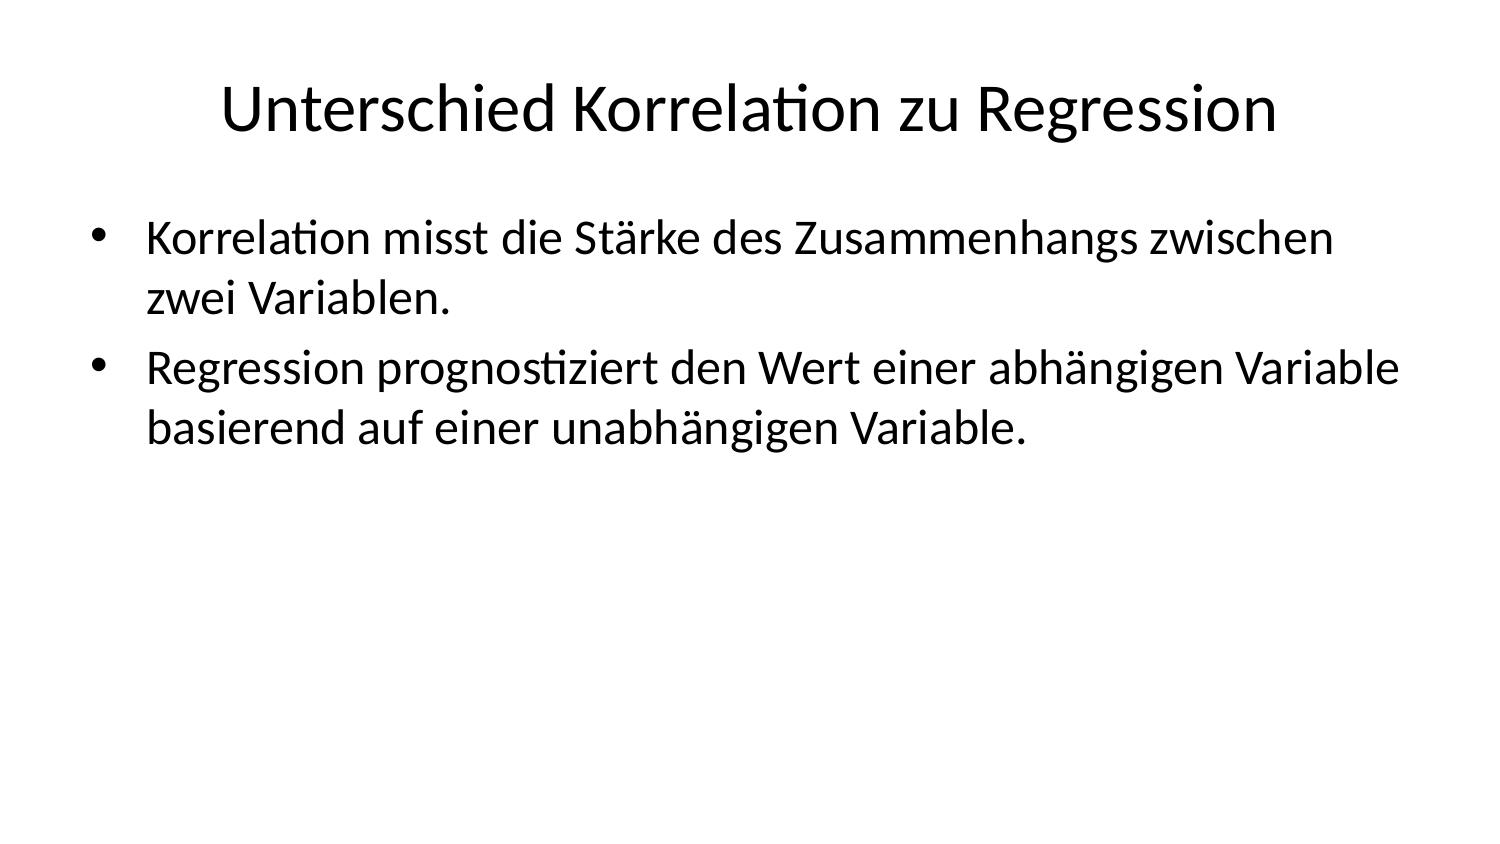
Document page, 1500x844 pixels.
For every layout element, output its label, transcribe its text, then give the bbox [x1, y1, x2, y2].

title Unterschied Korrelation zu Regression [75, 33, 1425, 175]
list Korrelation misst die Stärke des Zusammenhangs zwischen zwei Variablen. Regression prognostiziert den Wert einer abhängigen Variable basierend auf einer unabhängigen Variable. [75, 196, 1425, 754]
